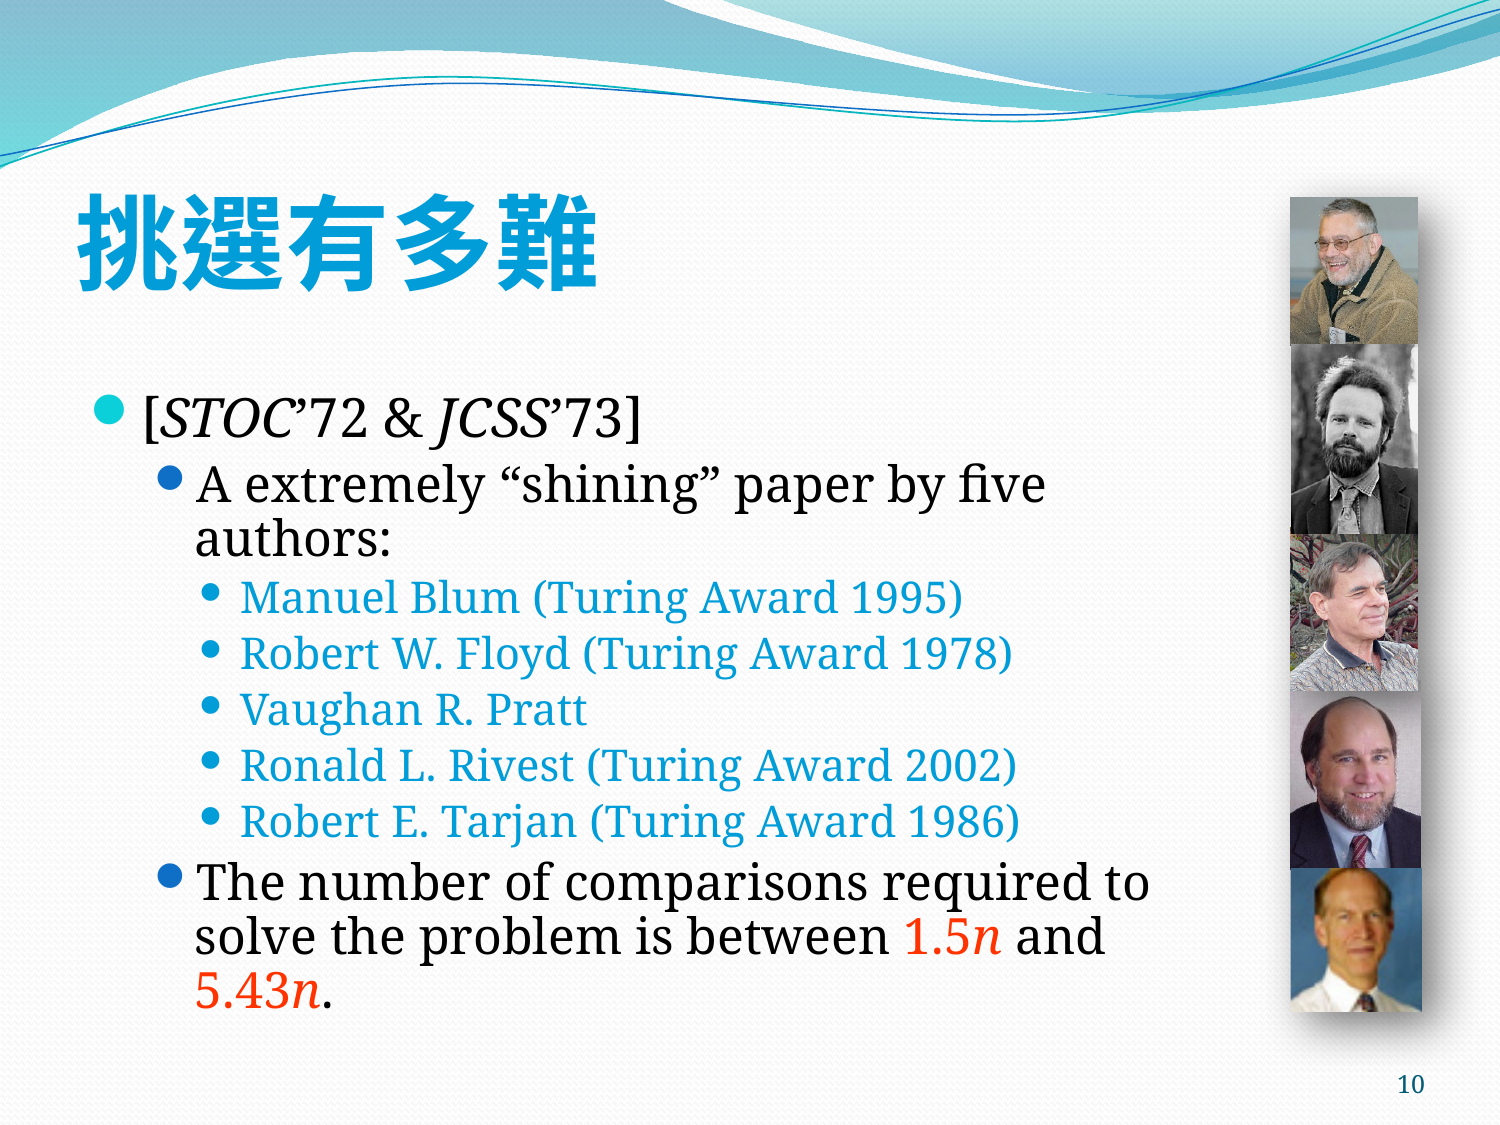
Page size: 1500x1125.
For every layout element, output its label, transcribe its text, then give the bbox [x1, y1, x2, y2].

picture [1290, 690, 1423, 1012]
list [STOC’72 & JCSS’73] A extremely “shining” paper by five authors: Manuel Blum (Turing Award 1995) Robert W. Floyd (Turing Award 1978) Vaughan R. Pratt Ronald L. Rivest (Turing Award 2002) Robert E. Tarjan (Turing Award 1986) The number of comparisons required to solve the problem is between 1.5n and 5.43n. [75, 383, 1223, 1038]
title 挑選有多難 [75, 115, 1425, 303]
picture [1290, 197, 1418, 534]
picture [1290, 541, 1418, 691]
slide_number 10 [1299, 1050, 1425, 1103]
